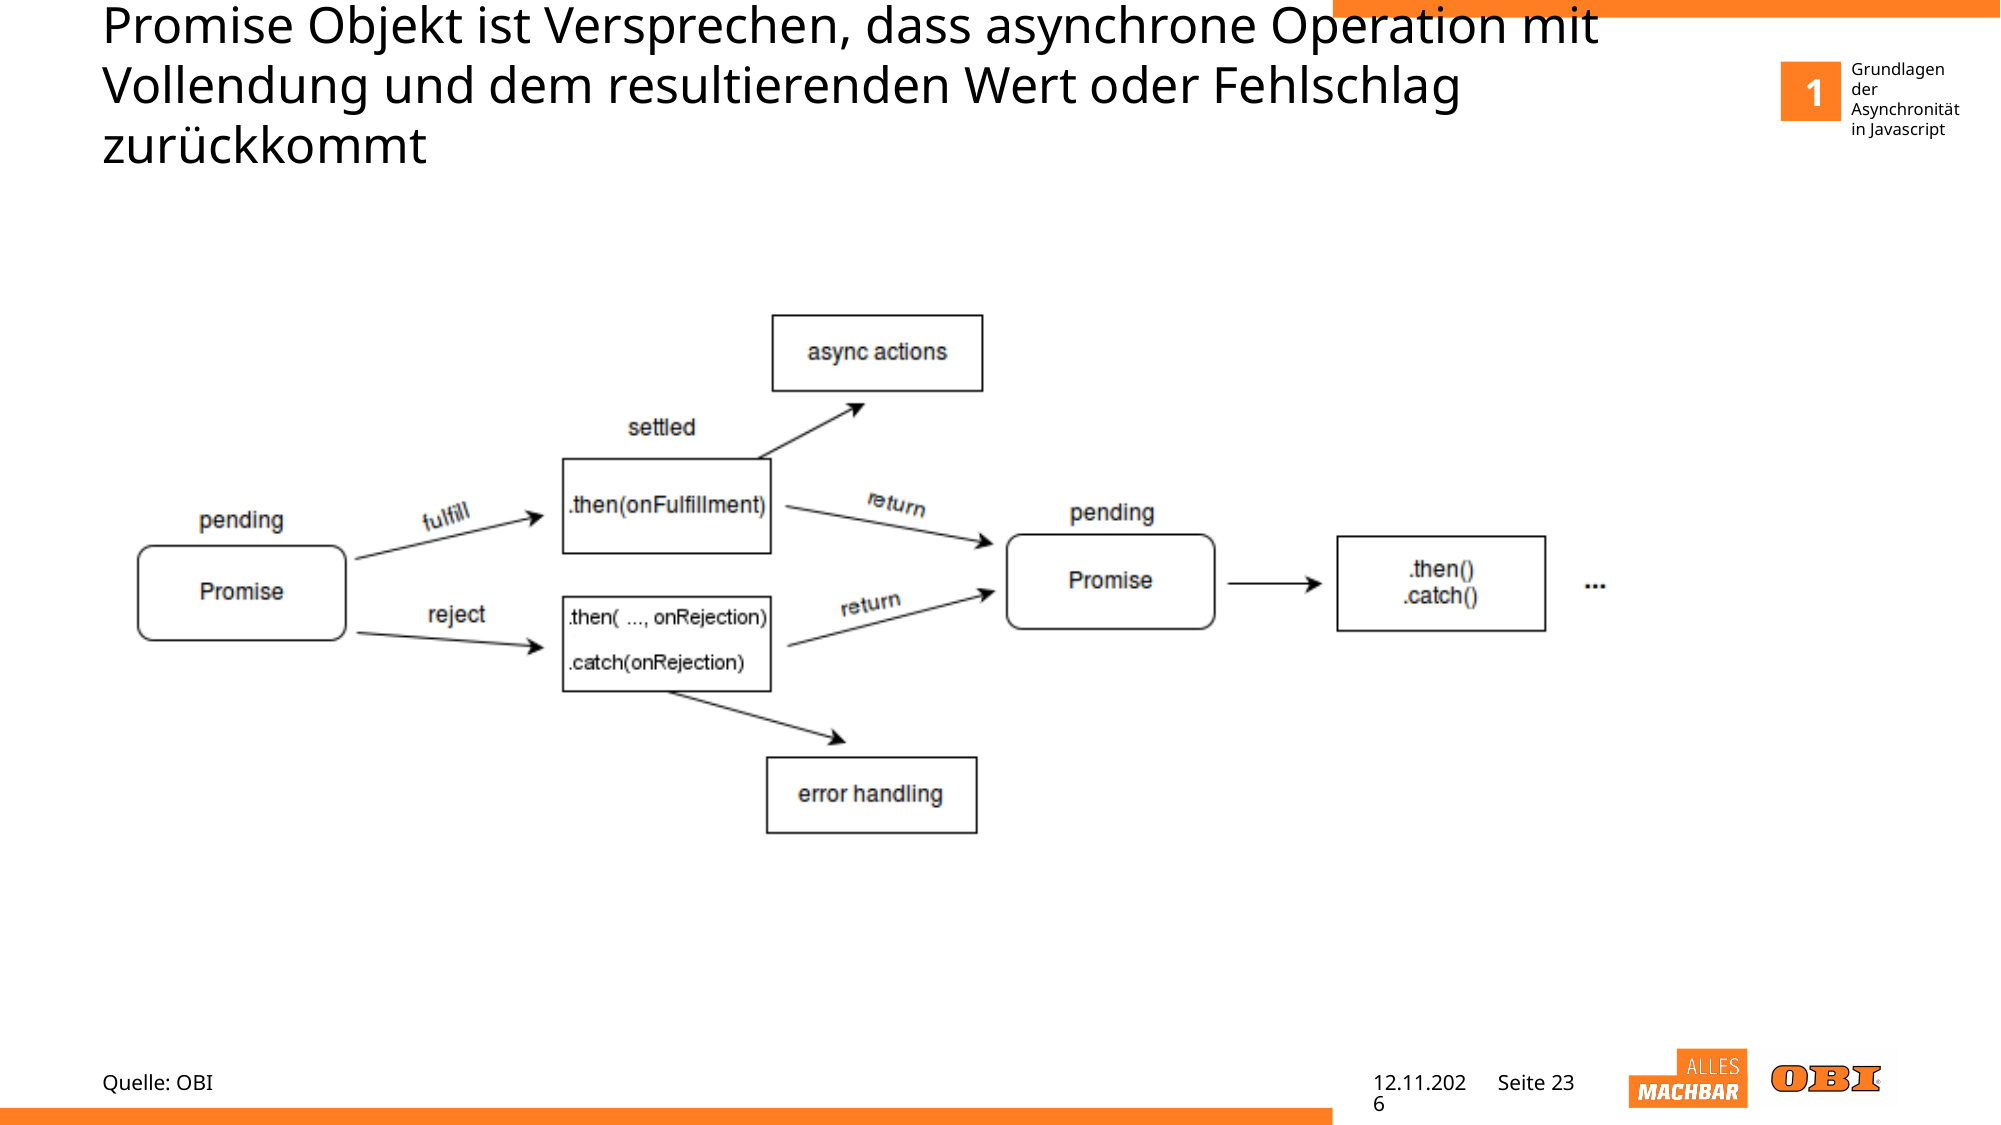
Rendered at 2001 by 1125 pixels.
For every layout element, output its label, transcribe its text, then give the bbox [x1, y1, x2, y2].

picture [1754, 1048, 1898, 1107]
text_box 1 [1780, 61, 1842, 122]
footer Quelle: OBI [102, 1071, 1271, 1097]
picture [113, 296, 1626, 857]
picture [1638, 1058, 1739, 1100]
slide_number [1373, 1071, 1475, 1097]
title Promise Objekt ist Versprechen, dass asynchrone Operation mit Vollendung und dem resultierenden Wert oder Fehlschlag zurückkommt [102, 112, 1771, 174]
slide_number Seite 23 [1497, 1071, 1588, 1097]
text_box Grundlagen der Asynchronität in Javascript [1851, 58, 1976, 139]
